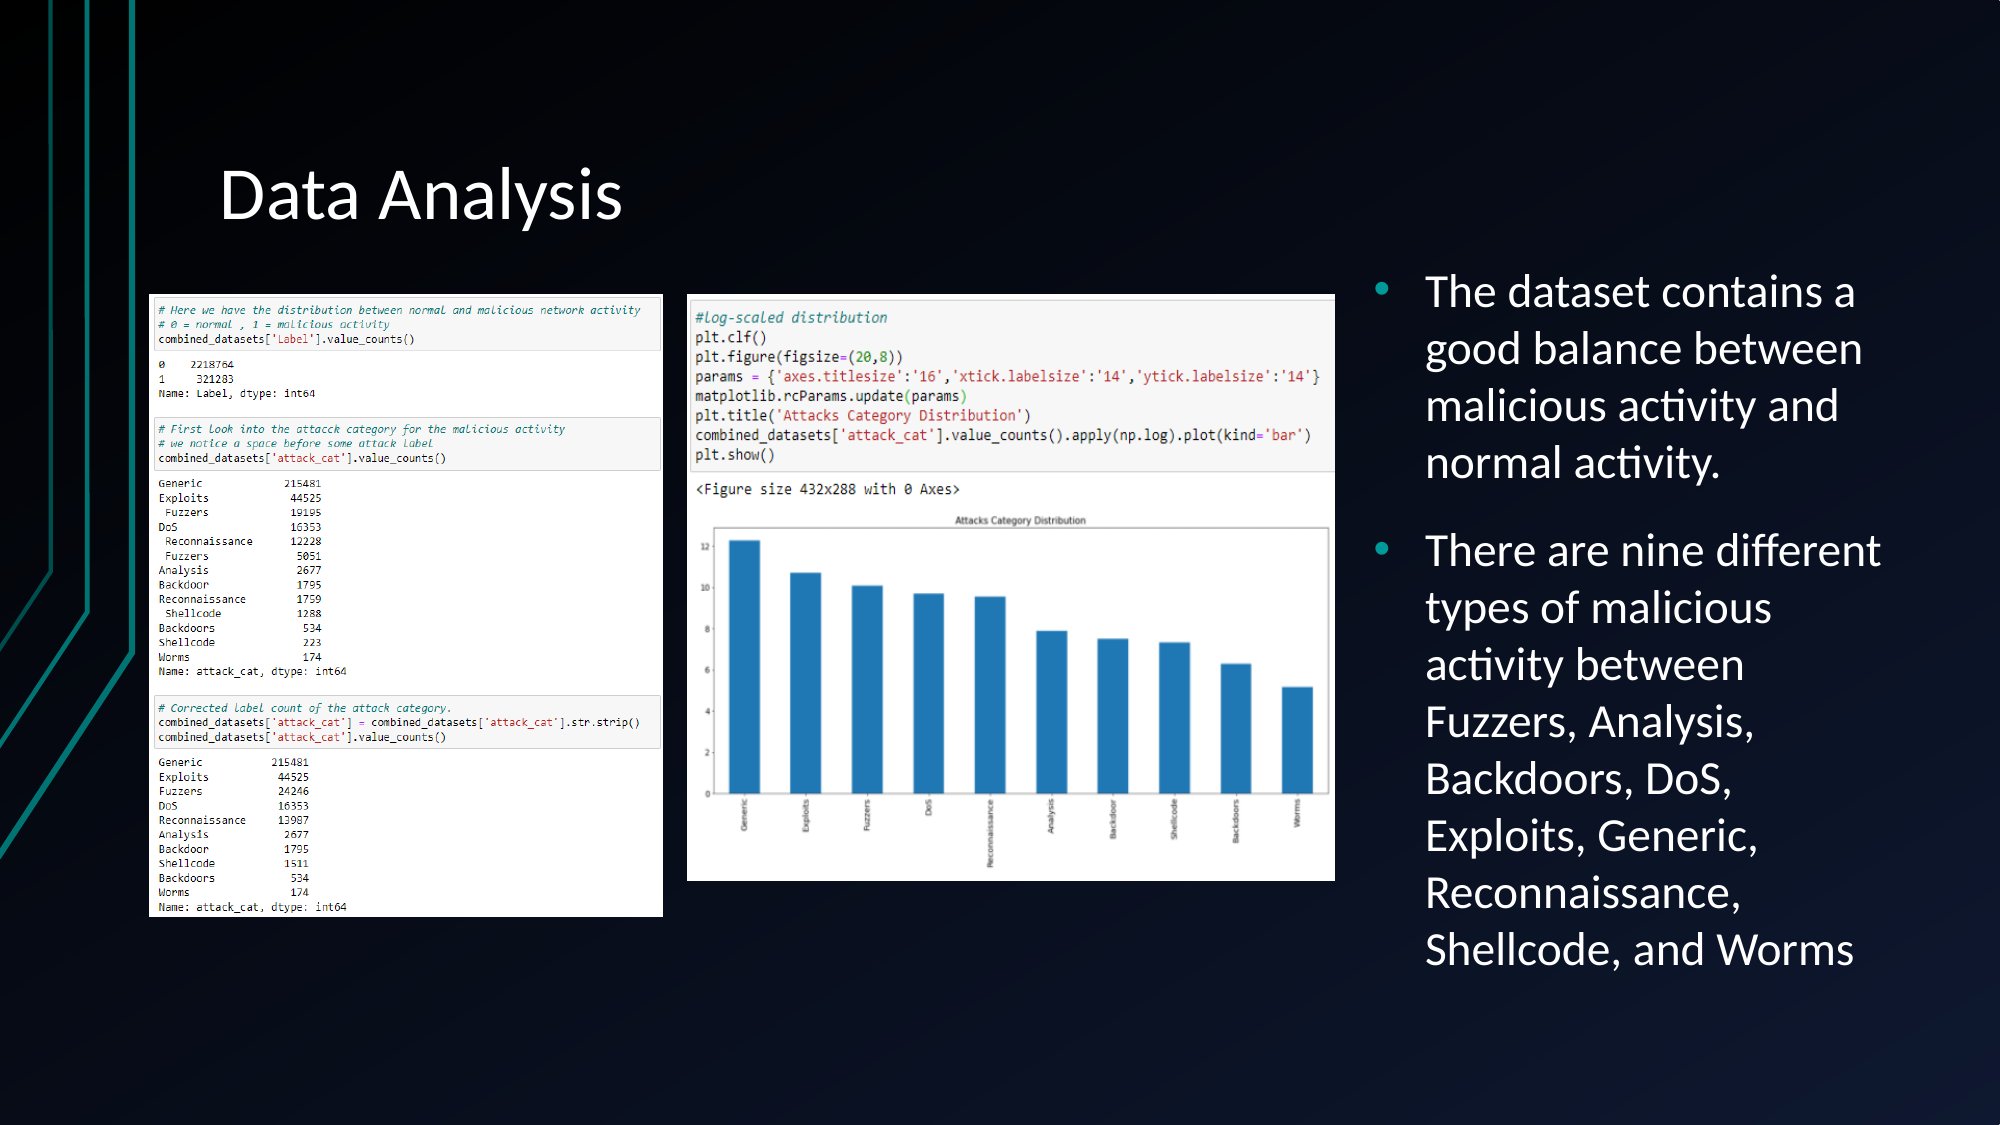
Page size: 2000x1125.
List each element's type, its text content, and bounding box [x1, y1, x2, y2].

picture [687, 294, 1335, 881]
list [149, 294, 663, 917]
list The dataset contains a good balance between malicious activity and normal activity. There are nine different types of malicious activity between Fuzzers, Analysis, Backdoors, DoS, Exploits, Generic, Reconnaissance, Shellcode, and Worms [1353, 249, 1904, 988]
title Data Analysis [199, 45, 1900, 246]
